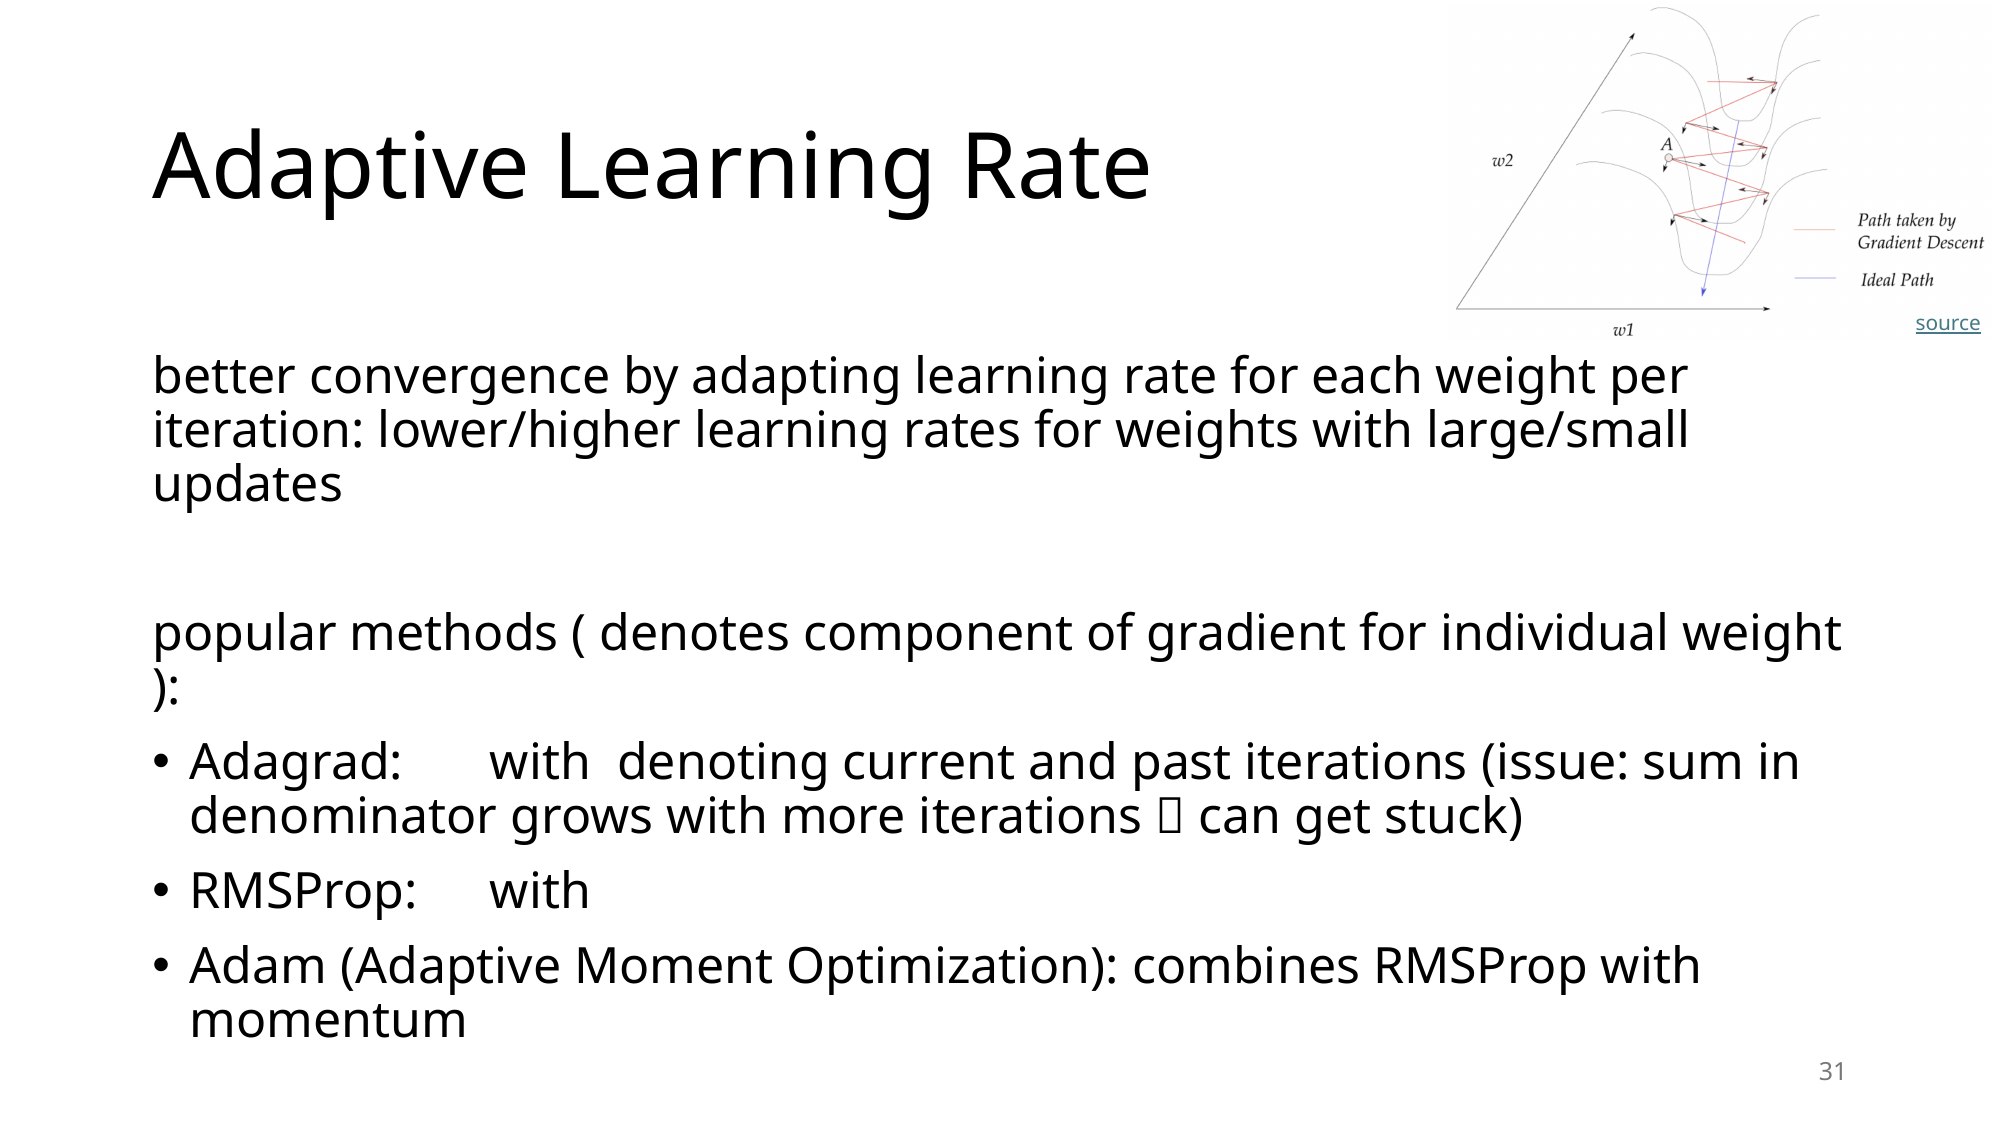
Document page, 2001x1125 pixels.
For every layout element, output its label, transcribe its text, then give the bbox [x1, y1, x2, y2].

slide_number 31 [1412, 1042, 1863, 1103]
picture [1448, 2, 1993, 344]
text_box source [1900, 302, 1996, 346]
title Adaptive Learning Rate [137, 59, 1448, 278]
